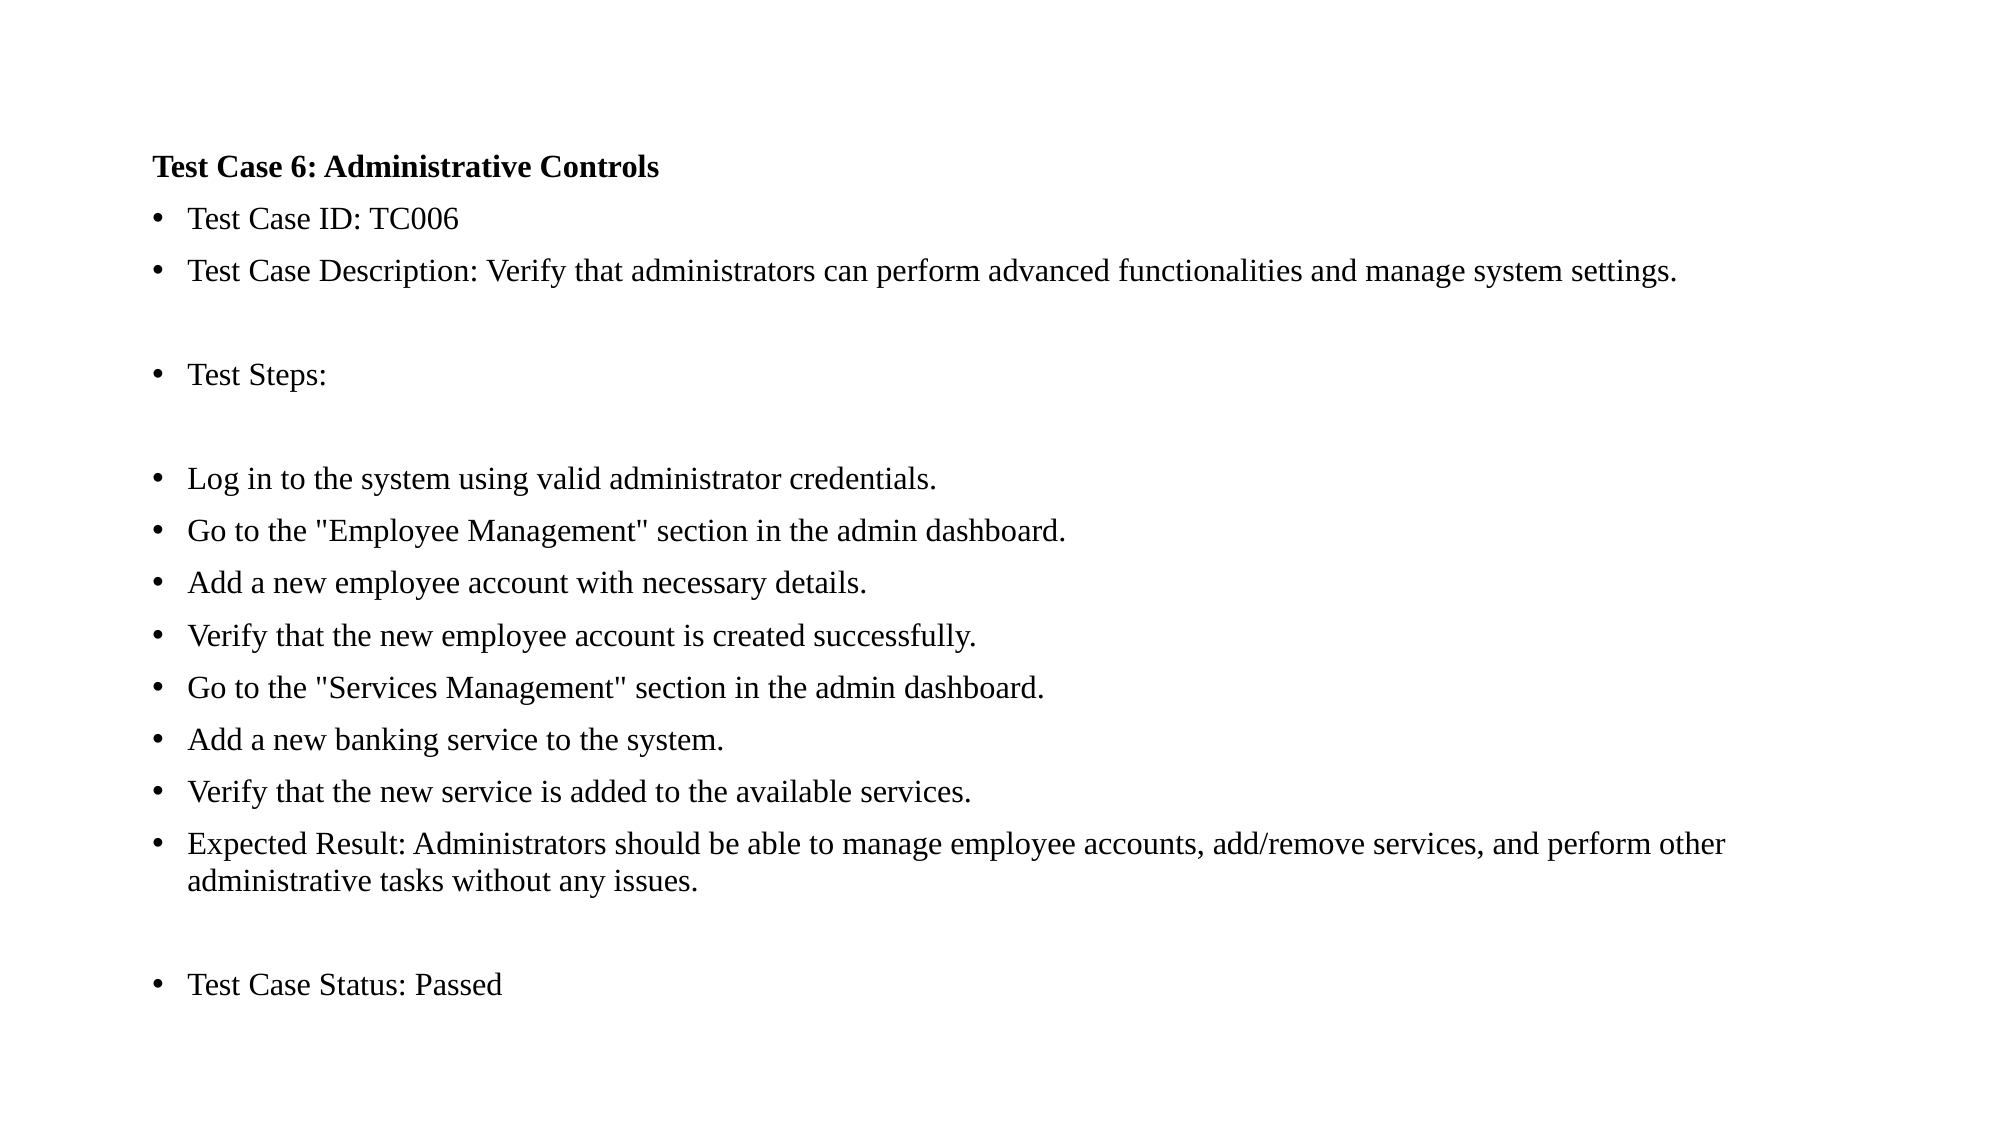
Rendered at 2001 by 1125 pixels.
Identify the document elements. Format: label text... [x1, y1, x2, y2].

list Test Case 6: Administrative Controls Test Case ID: TC006 Test Case Description: Verify that administrators can perform advanced functionalities and manage system settings. Test Steps: Log in to the system using valid administrator credentials. Go to the "Employee Management" section in the admin dashboard. Add a new employee account with necessary details. Verify that the new employee account is created successfully. Go to the "Services Management" section in the admin dashboard. Add a new banking service to the system. Verify that the new service is added to the available services. Expected Result: Administrators should be able to manage employee accounts, add/remove services, and perform other administrative tasks without any issues. Test Case Status: Passed [137, 140, 1863, 1012]
